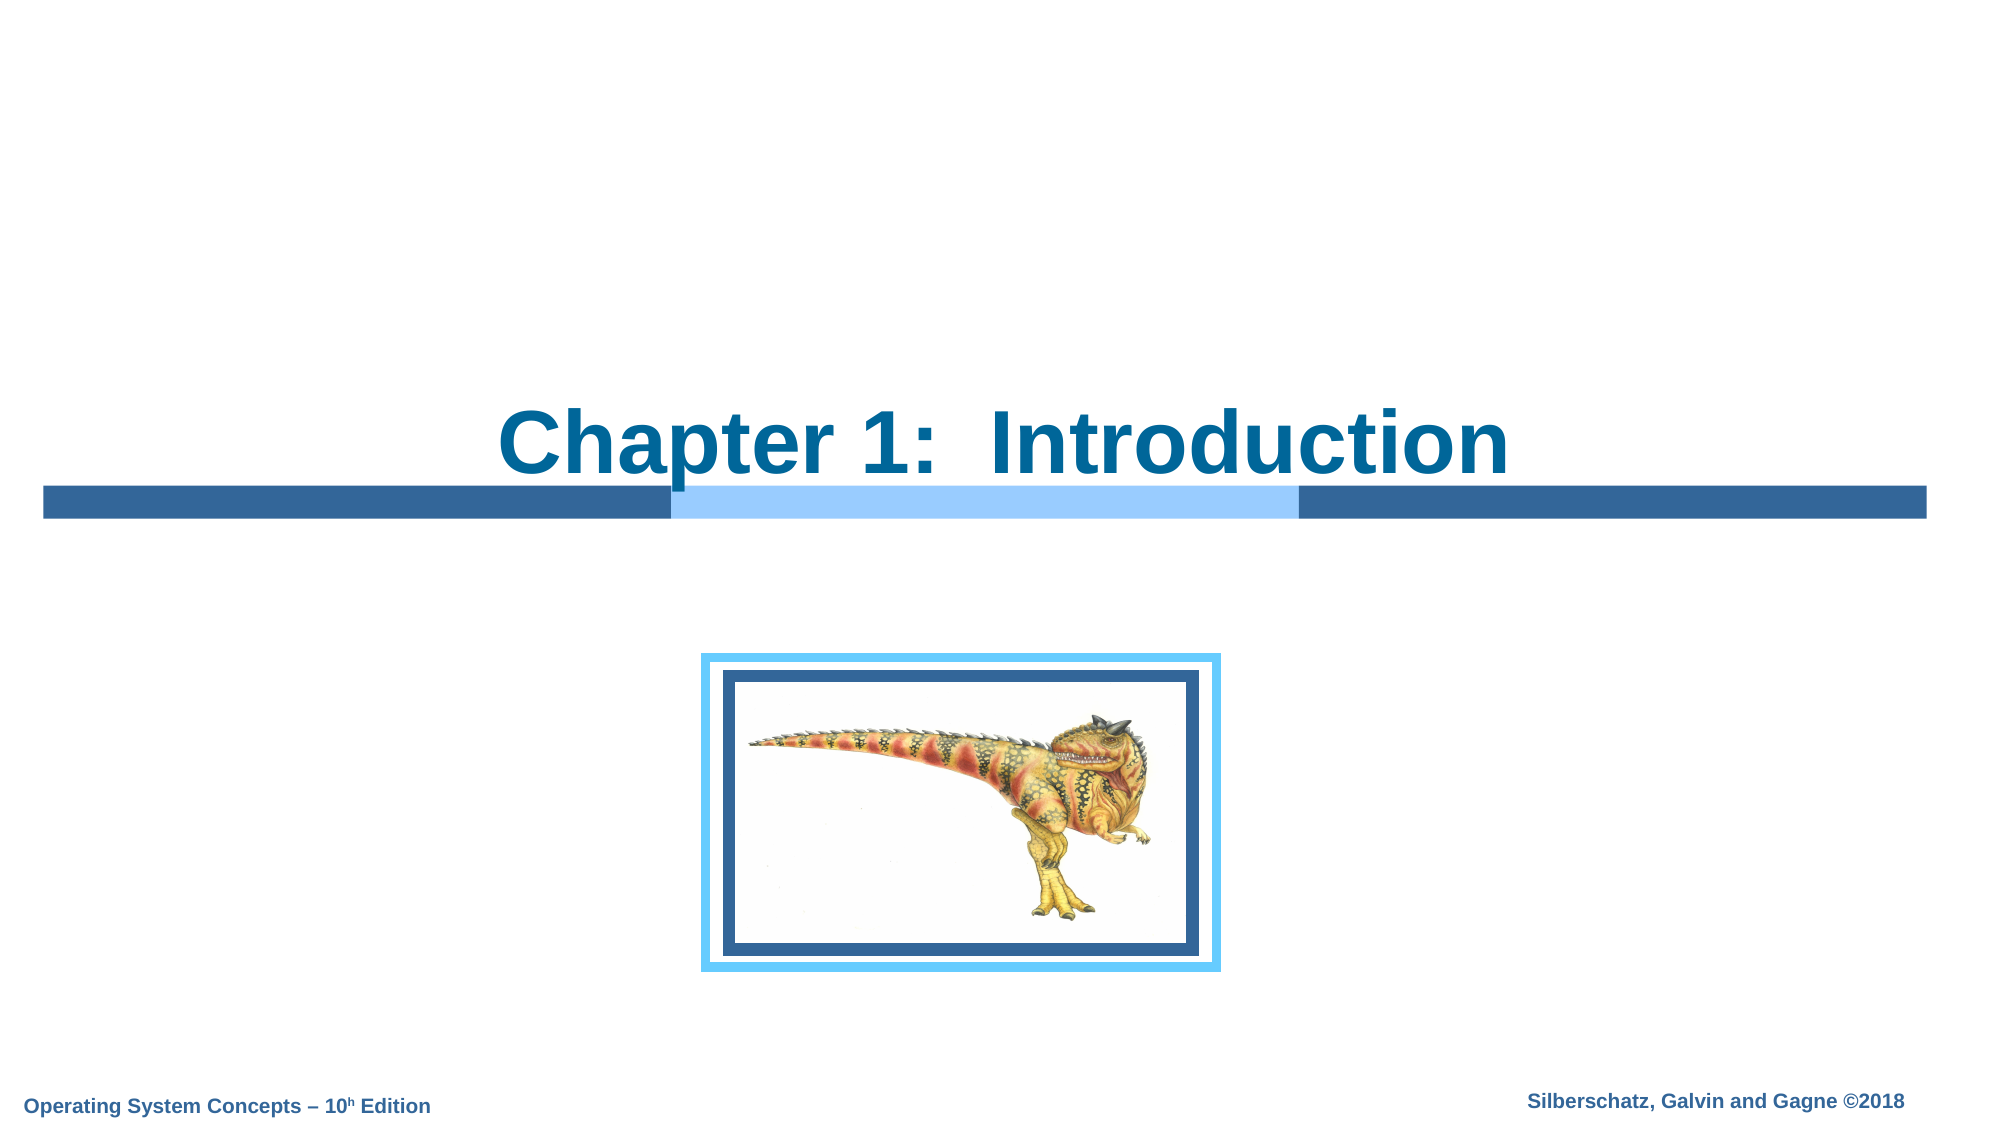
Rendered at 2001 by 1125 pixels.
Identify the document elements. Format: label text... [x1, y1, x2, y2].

title Chapter 1: Introduction [310, 311, 1699, 500]
picture [735, 682, 1186, 943]
